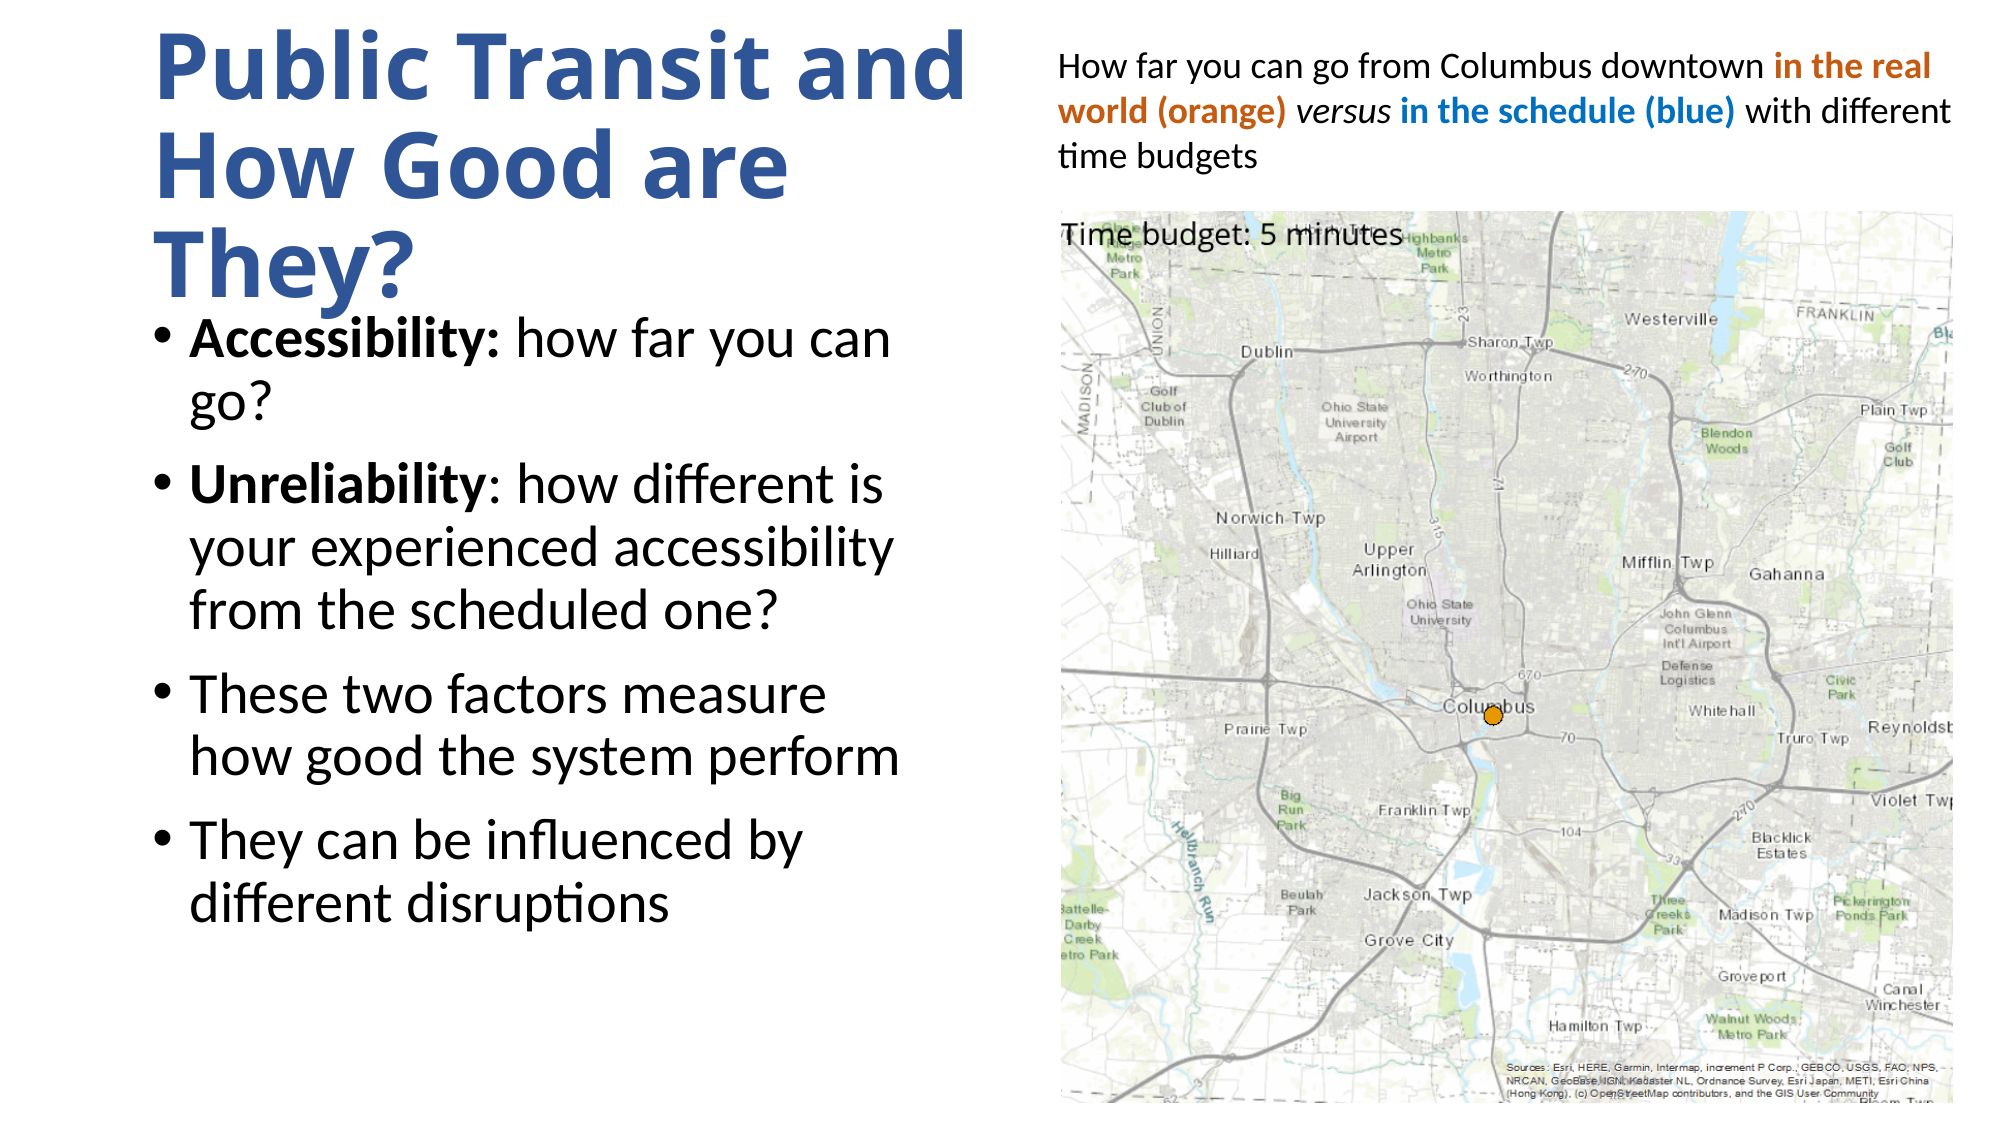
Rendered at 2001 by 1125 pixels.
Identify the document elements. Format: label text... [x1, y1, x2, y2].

text_box Accessibility: how far you can go? Unreliability: how different is your experienced accessibility from the scheduled one? These two factors measure how good the system perform They can be influenced by different disruptions [137, 299, 939, 1089]
text_box How far you can go from Columbus downtown in the real world (orange) versus in the schedule (blue) with different time budgets [1043, 33, 2000, 184]
picture [1061, 211, 1954, 1103]
title Public Transit and How Good are They? [137, 59, 1000, 278]
